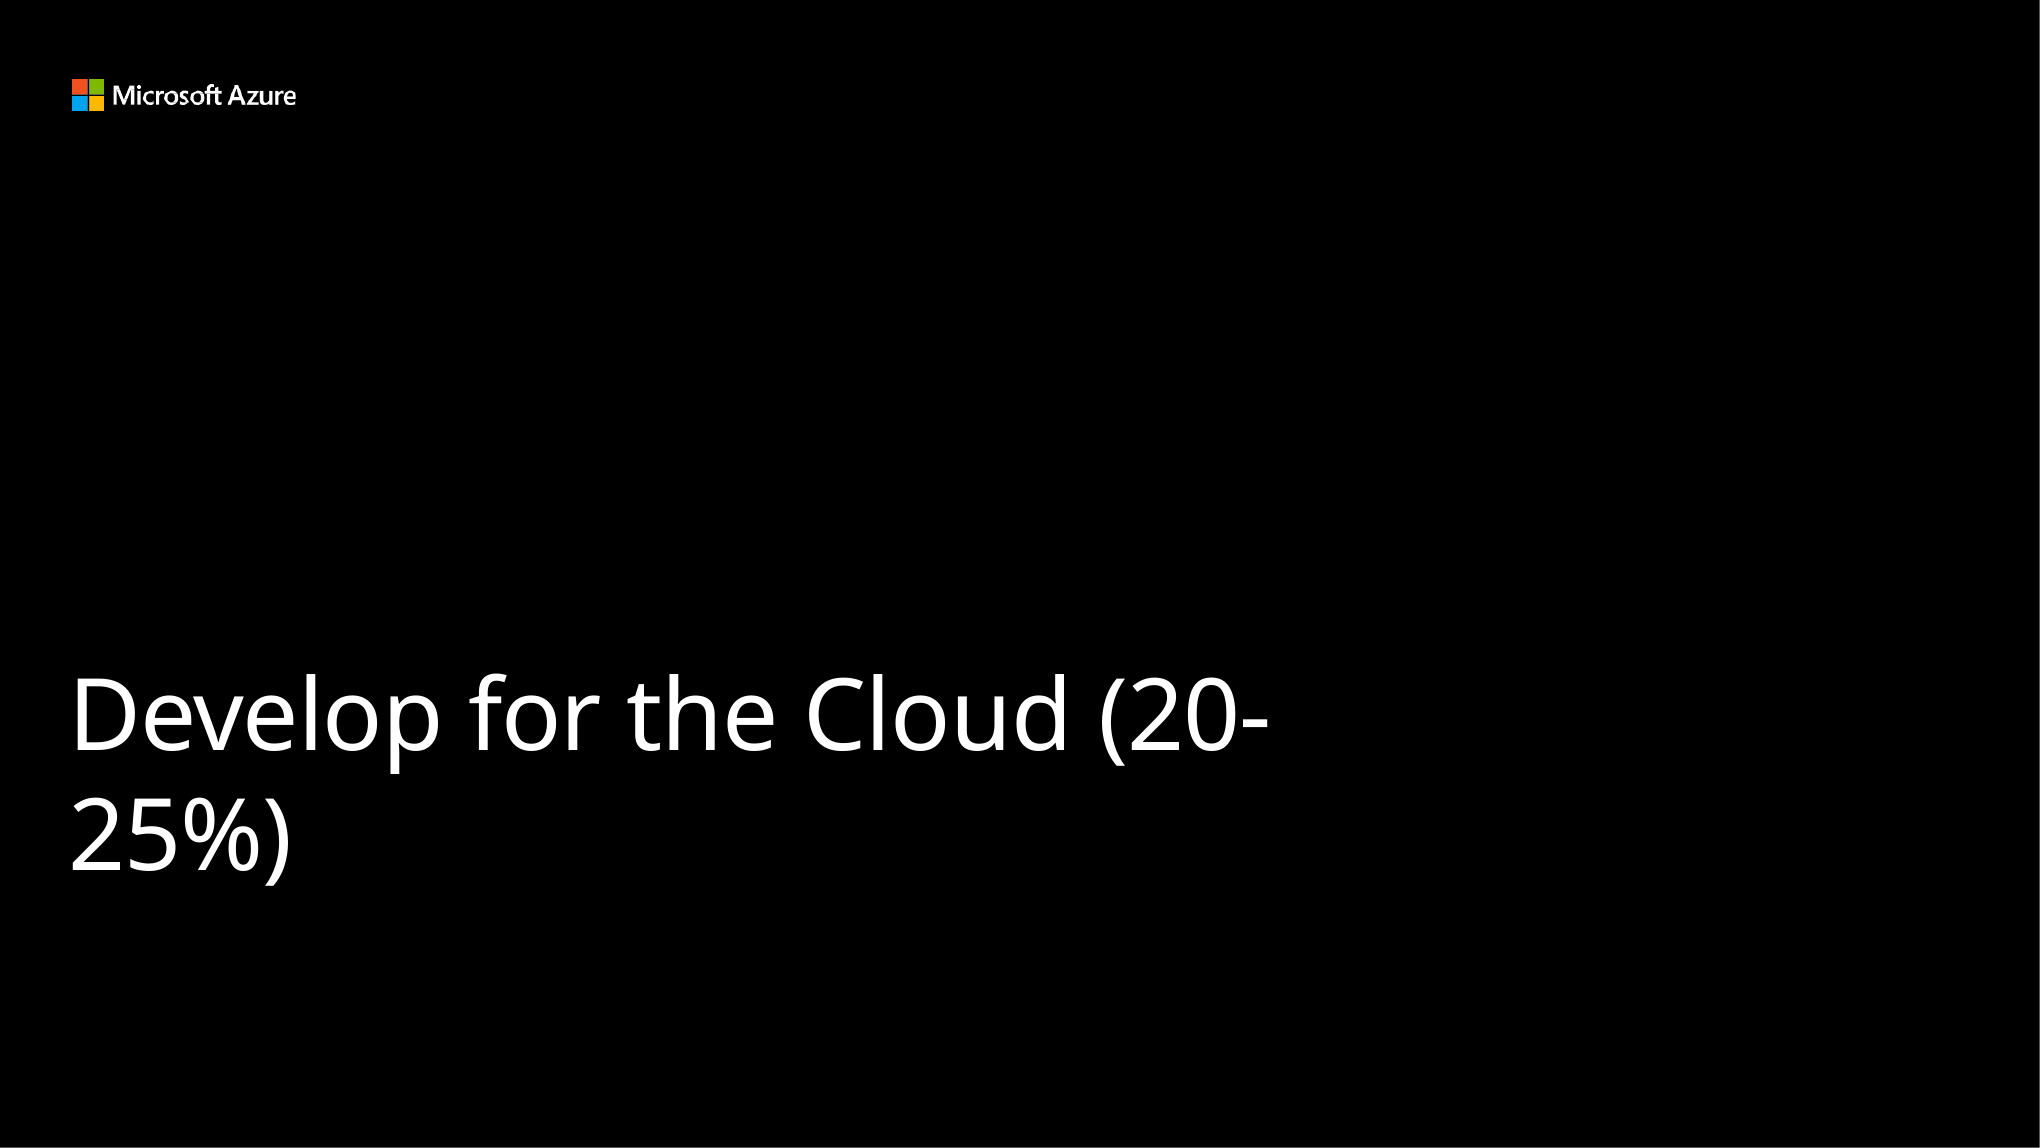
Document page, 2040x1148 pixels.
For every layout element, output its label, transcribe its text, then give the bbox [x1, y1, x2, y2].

picture [227, 85, 296, 105]
picture [72, 79, 104, 111]
title Develop for the Cloud (20-25%) [66, 648, 1304, 891]
